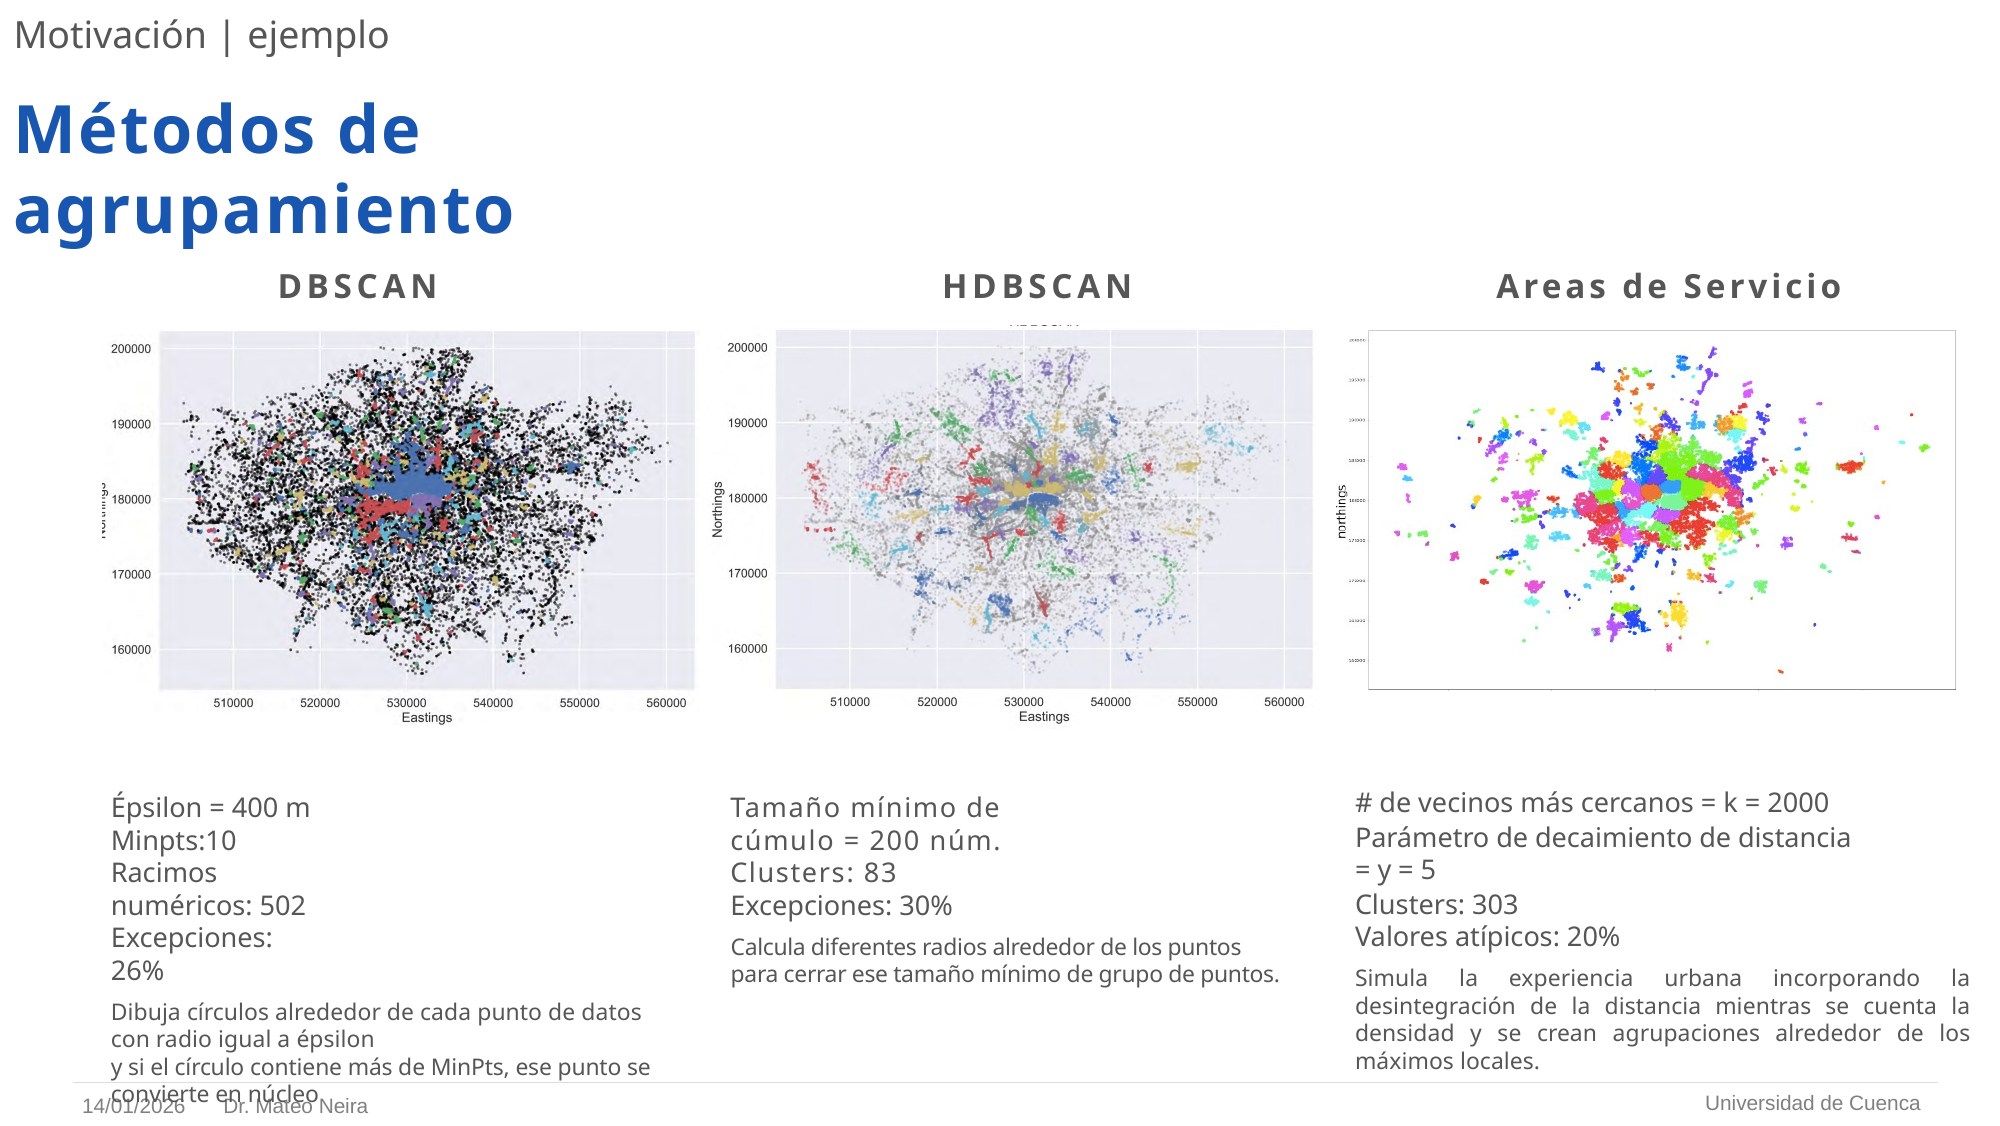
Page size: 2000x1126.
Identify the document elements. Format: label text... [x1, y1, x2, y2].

text_box DBSCAN [275, 263, 498, 306]
text_box Calcula diferentes radios alrededor de los puntos para cerrar ese tamaño mínimo de grupo de puntos. [728, 930, 1289, 988]
text_box HDBSCAN [939, 263, 1162, 306]
text_box Métodos de agrupamiento [11, 84, 545, 247]
text_box Areas de Servicio [1494, 263, 1895, 306]
picture [706, 324, 1318, 729]
picture [1336, 329, 1956, 692]
text_box Tamaño mínimo de cúmulo = 200 núm. Clusters: 83 Excepciones: 30% [728, 788, 1109, 921]
picture [102, 329, 700, 726]
title Motivación | ejemplo [13, 0, 1989, 67]
text_box # de vecinos más cercanos = k = 2000 Parámetro de decaimiento de distancia = y = 5 Clusters: 303 Valores atípicos: 20% Simula la experiencia urbana incorporando la desintegración de la distancia mientras se cuenta la densidad y se crean agrupaciones alrededor de los máximos locales. [1352, 783, 1972, 1074]
text_box Épsilon = 400 m Minpts:10 Racimos numéricos: 502 Excepciones: 26% Dibuja círculos alrededor de cada punto de datos con radio igual a épsilon y si el círculo contiene más de MinPts, ese punto se convierte en núcleo [108, 788, 664, 1108]
